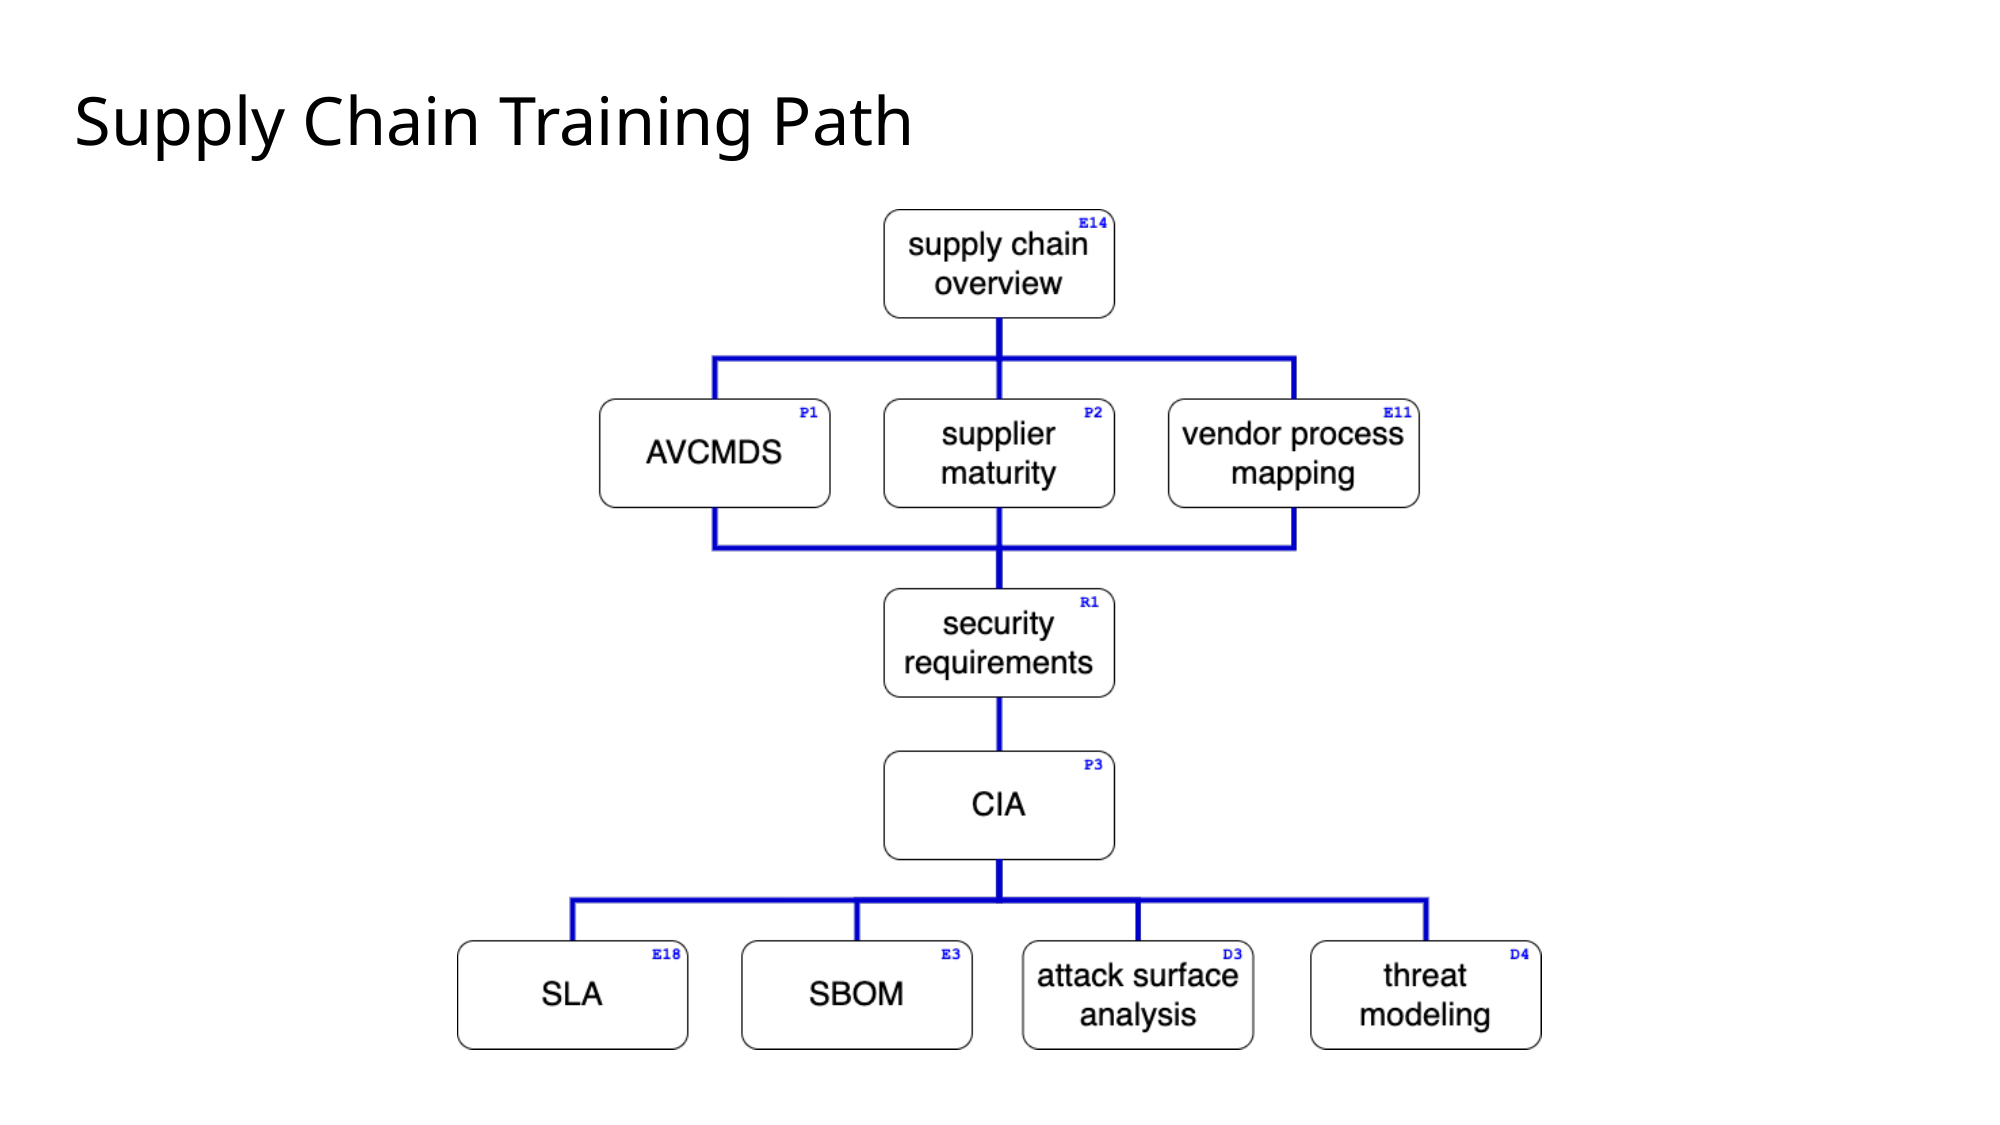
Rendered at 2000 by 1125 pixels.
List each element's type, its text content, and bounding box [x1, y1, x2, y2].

picture [457, 208, 1542, 1050]
title Supply Chain Training Path [74, 75, 1925, 162]
